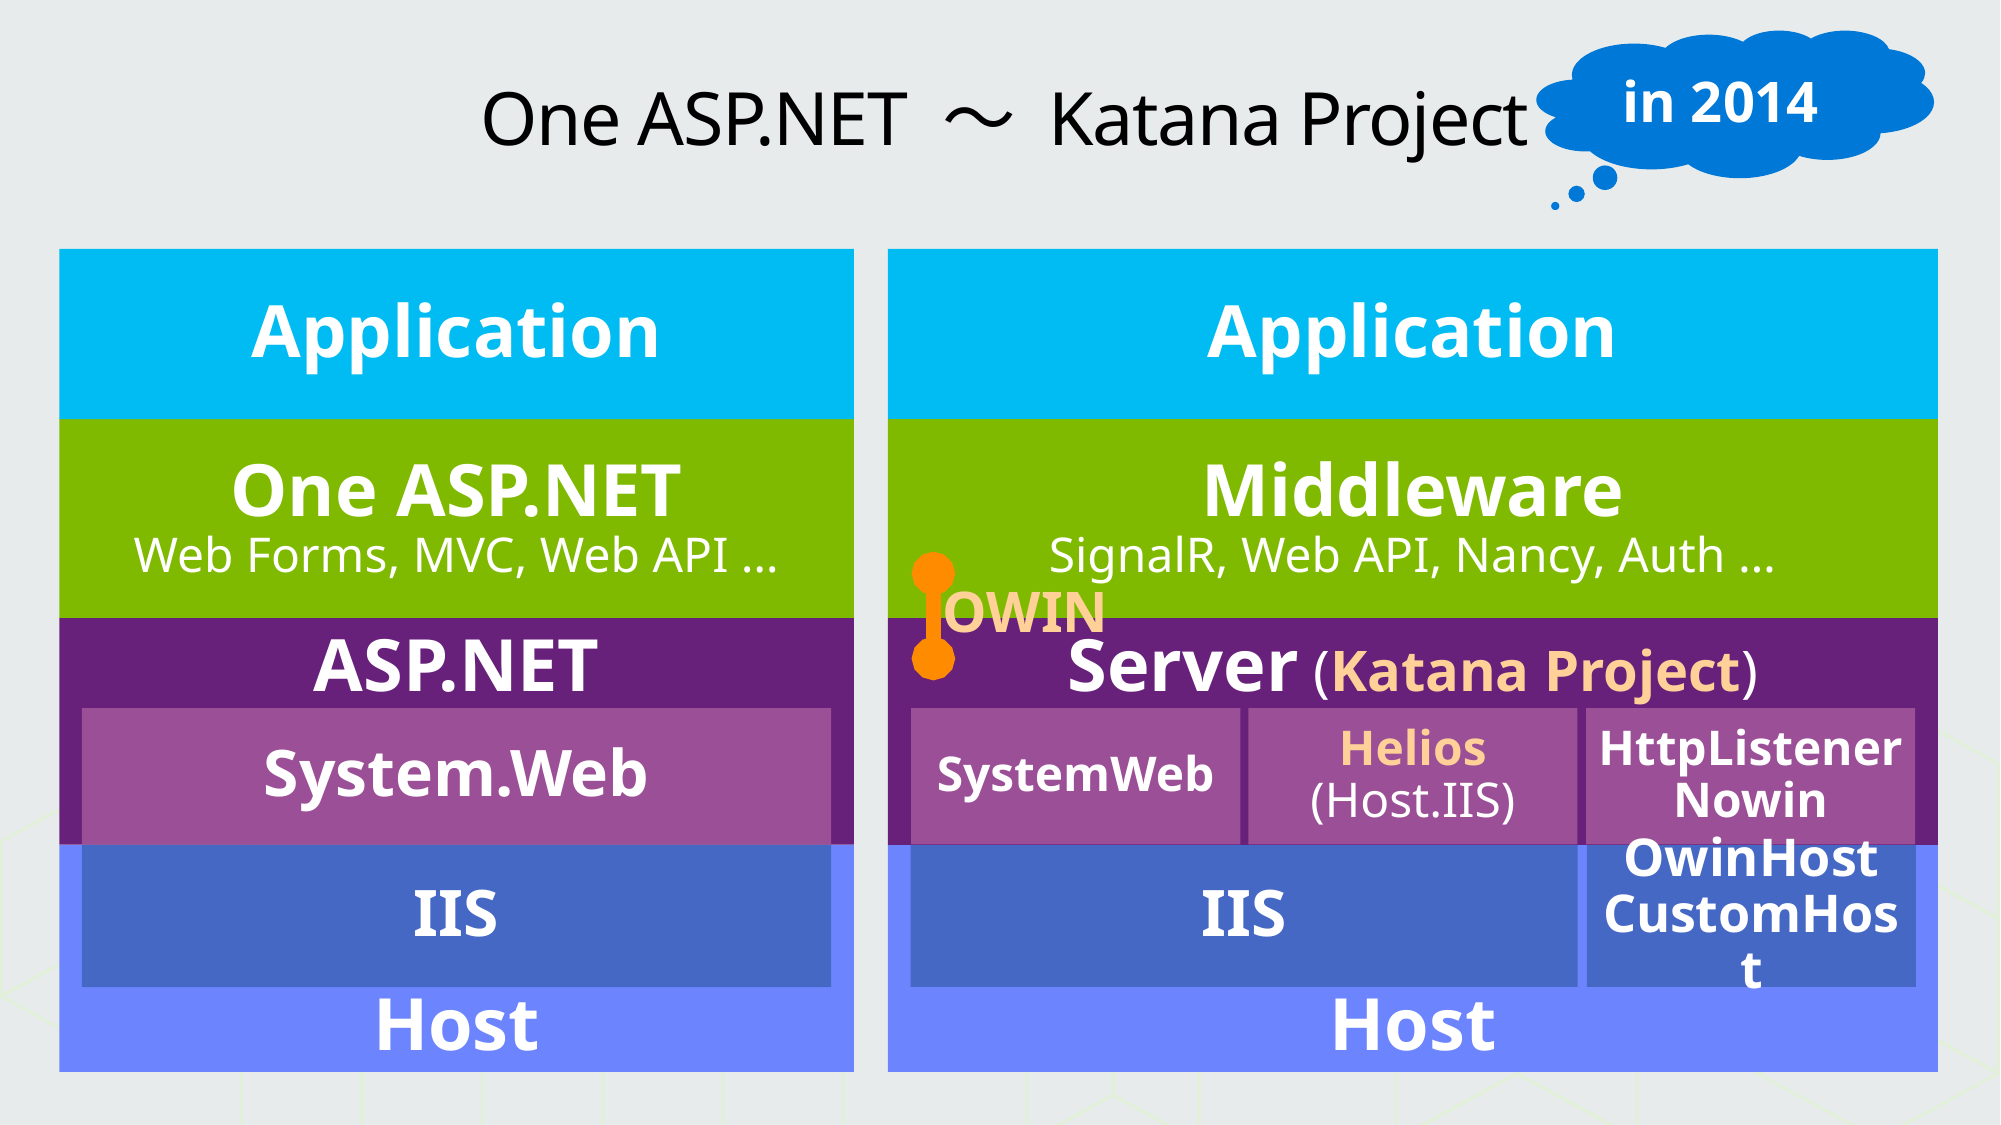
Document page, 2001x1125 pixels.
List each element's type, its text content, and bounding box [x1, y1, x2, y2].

title One ASP.NET ～ Katana Project [45, 47, 1966, 196]
text_box in 2014 [1568, 185, 1585, 203]
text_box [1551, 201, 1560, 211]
text_box OWIN [917, 588, 926, 644]
text_box HttpListener Nowin [1586, 708, 1916, 845]
text_box SystemWeb [911, 708, 1241, 845]
text_box Application [59, 248, 854, 420]
text_box Server (Katana Project) [887, 618, 1938, 845]
text_box Host [887, 845, 1938, 1072]
text_box IIS [910, 845, 1578, 987]
text_box in 2014 [1536, 30, 1935, 179]
text_box Application [887, 248, 1938, 419]
text_box Helios (Host.IIS) [1248, 708, 1578, 845]
text_box OwinHost CustomHost [1586, 845, 1916, 987]
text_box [59, 617, 855, 845]
text_box Middleware SignalR, Web API, Nancy, Auth … [887, 419, 1938, 618]
text_box One ASP.NET Web Forms, MVC, Web API … [59, 420, 854, 617]
text_box OWIN [941, 572, 1134, 656]
text_box in 2014 [1592, 165, 1618, 190]
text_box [59, 845, 855, 1073]
